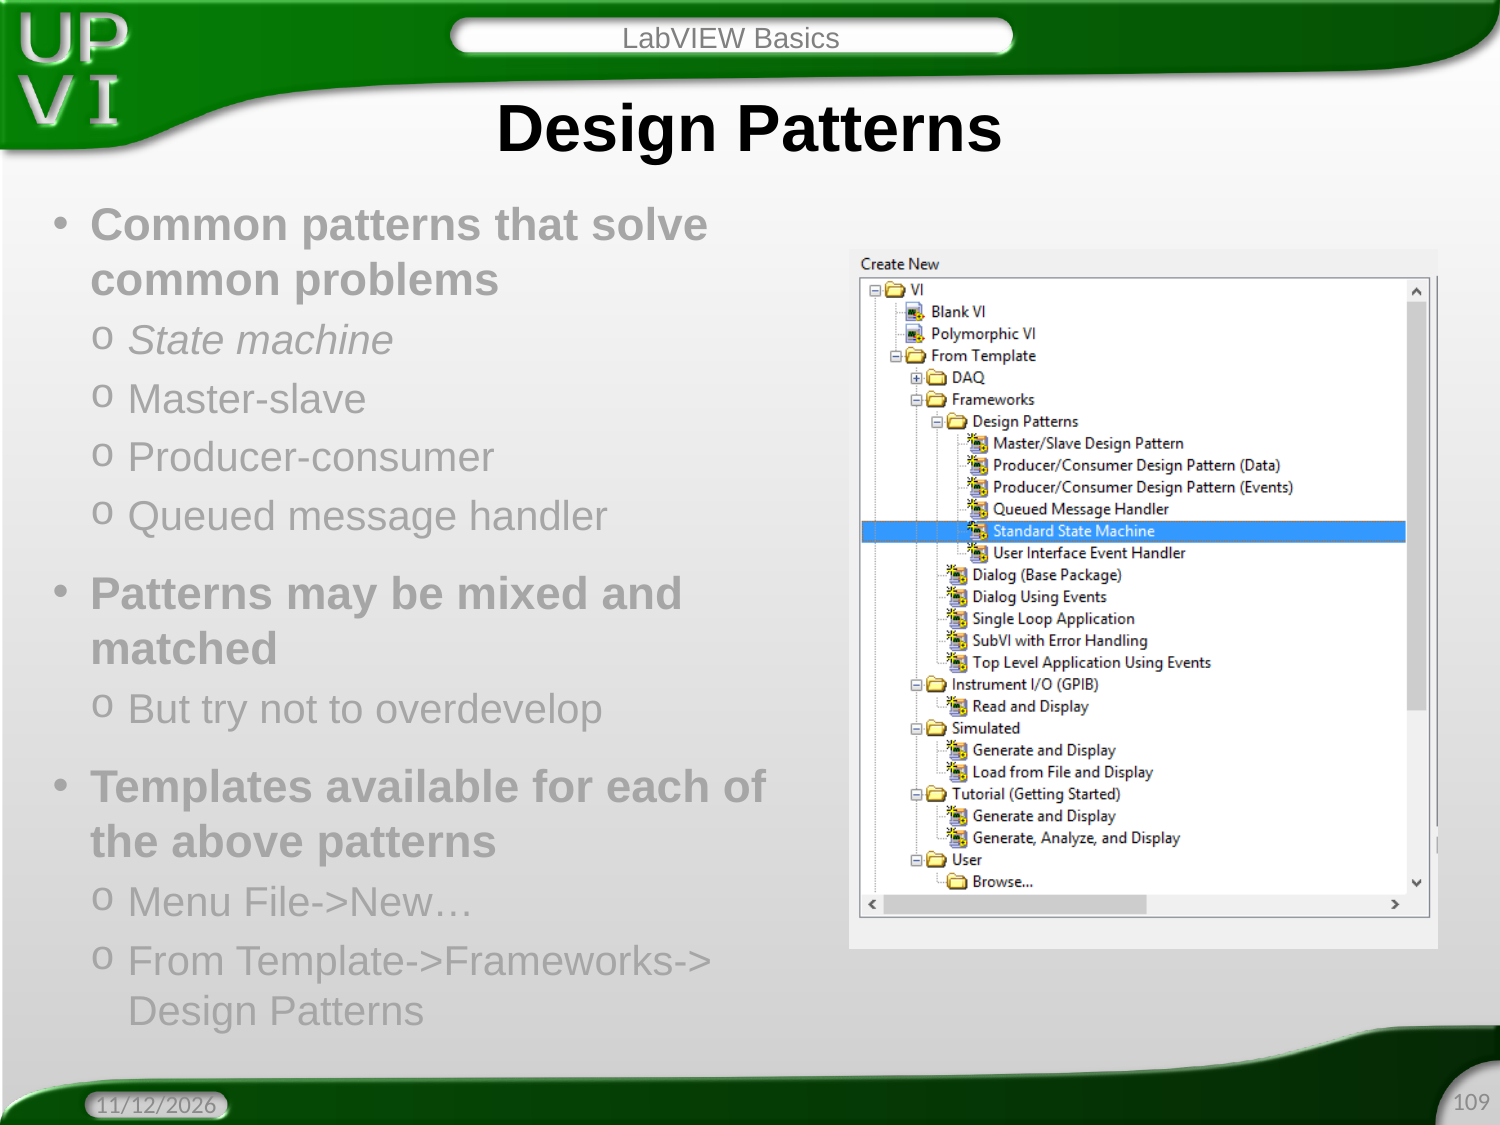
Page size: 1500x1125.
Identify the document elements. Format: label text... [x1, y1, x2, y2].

title Design Patterns [75, 75, 1425, 175]
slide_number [75, 1073, 238, 1125]
picture [0, 0, 1500, 1125]
slide_number 109 [1155, 1069, 1500, 1125]
footer LabVIEW Basics [450, 6, 1013, 67]
list Common patterns that solve common problems State machine Master-slave Producer-consumer Queued message handler Patterns may be mixed and matched But try not to overdevelop Templates available for each of the above patterns Menu File->New… From Template->Frameworks-> Design Patterns [37, 187, 863, 1063]
